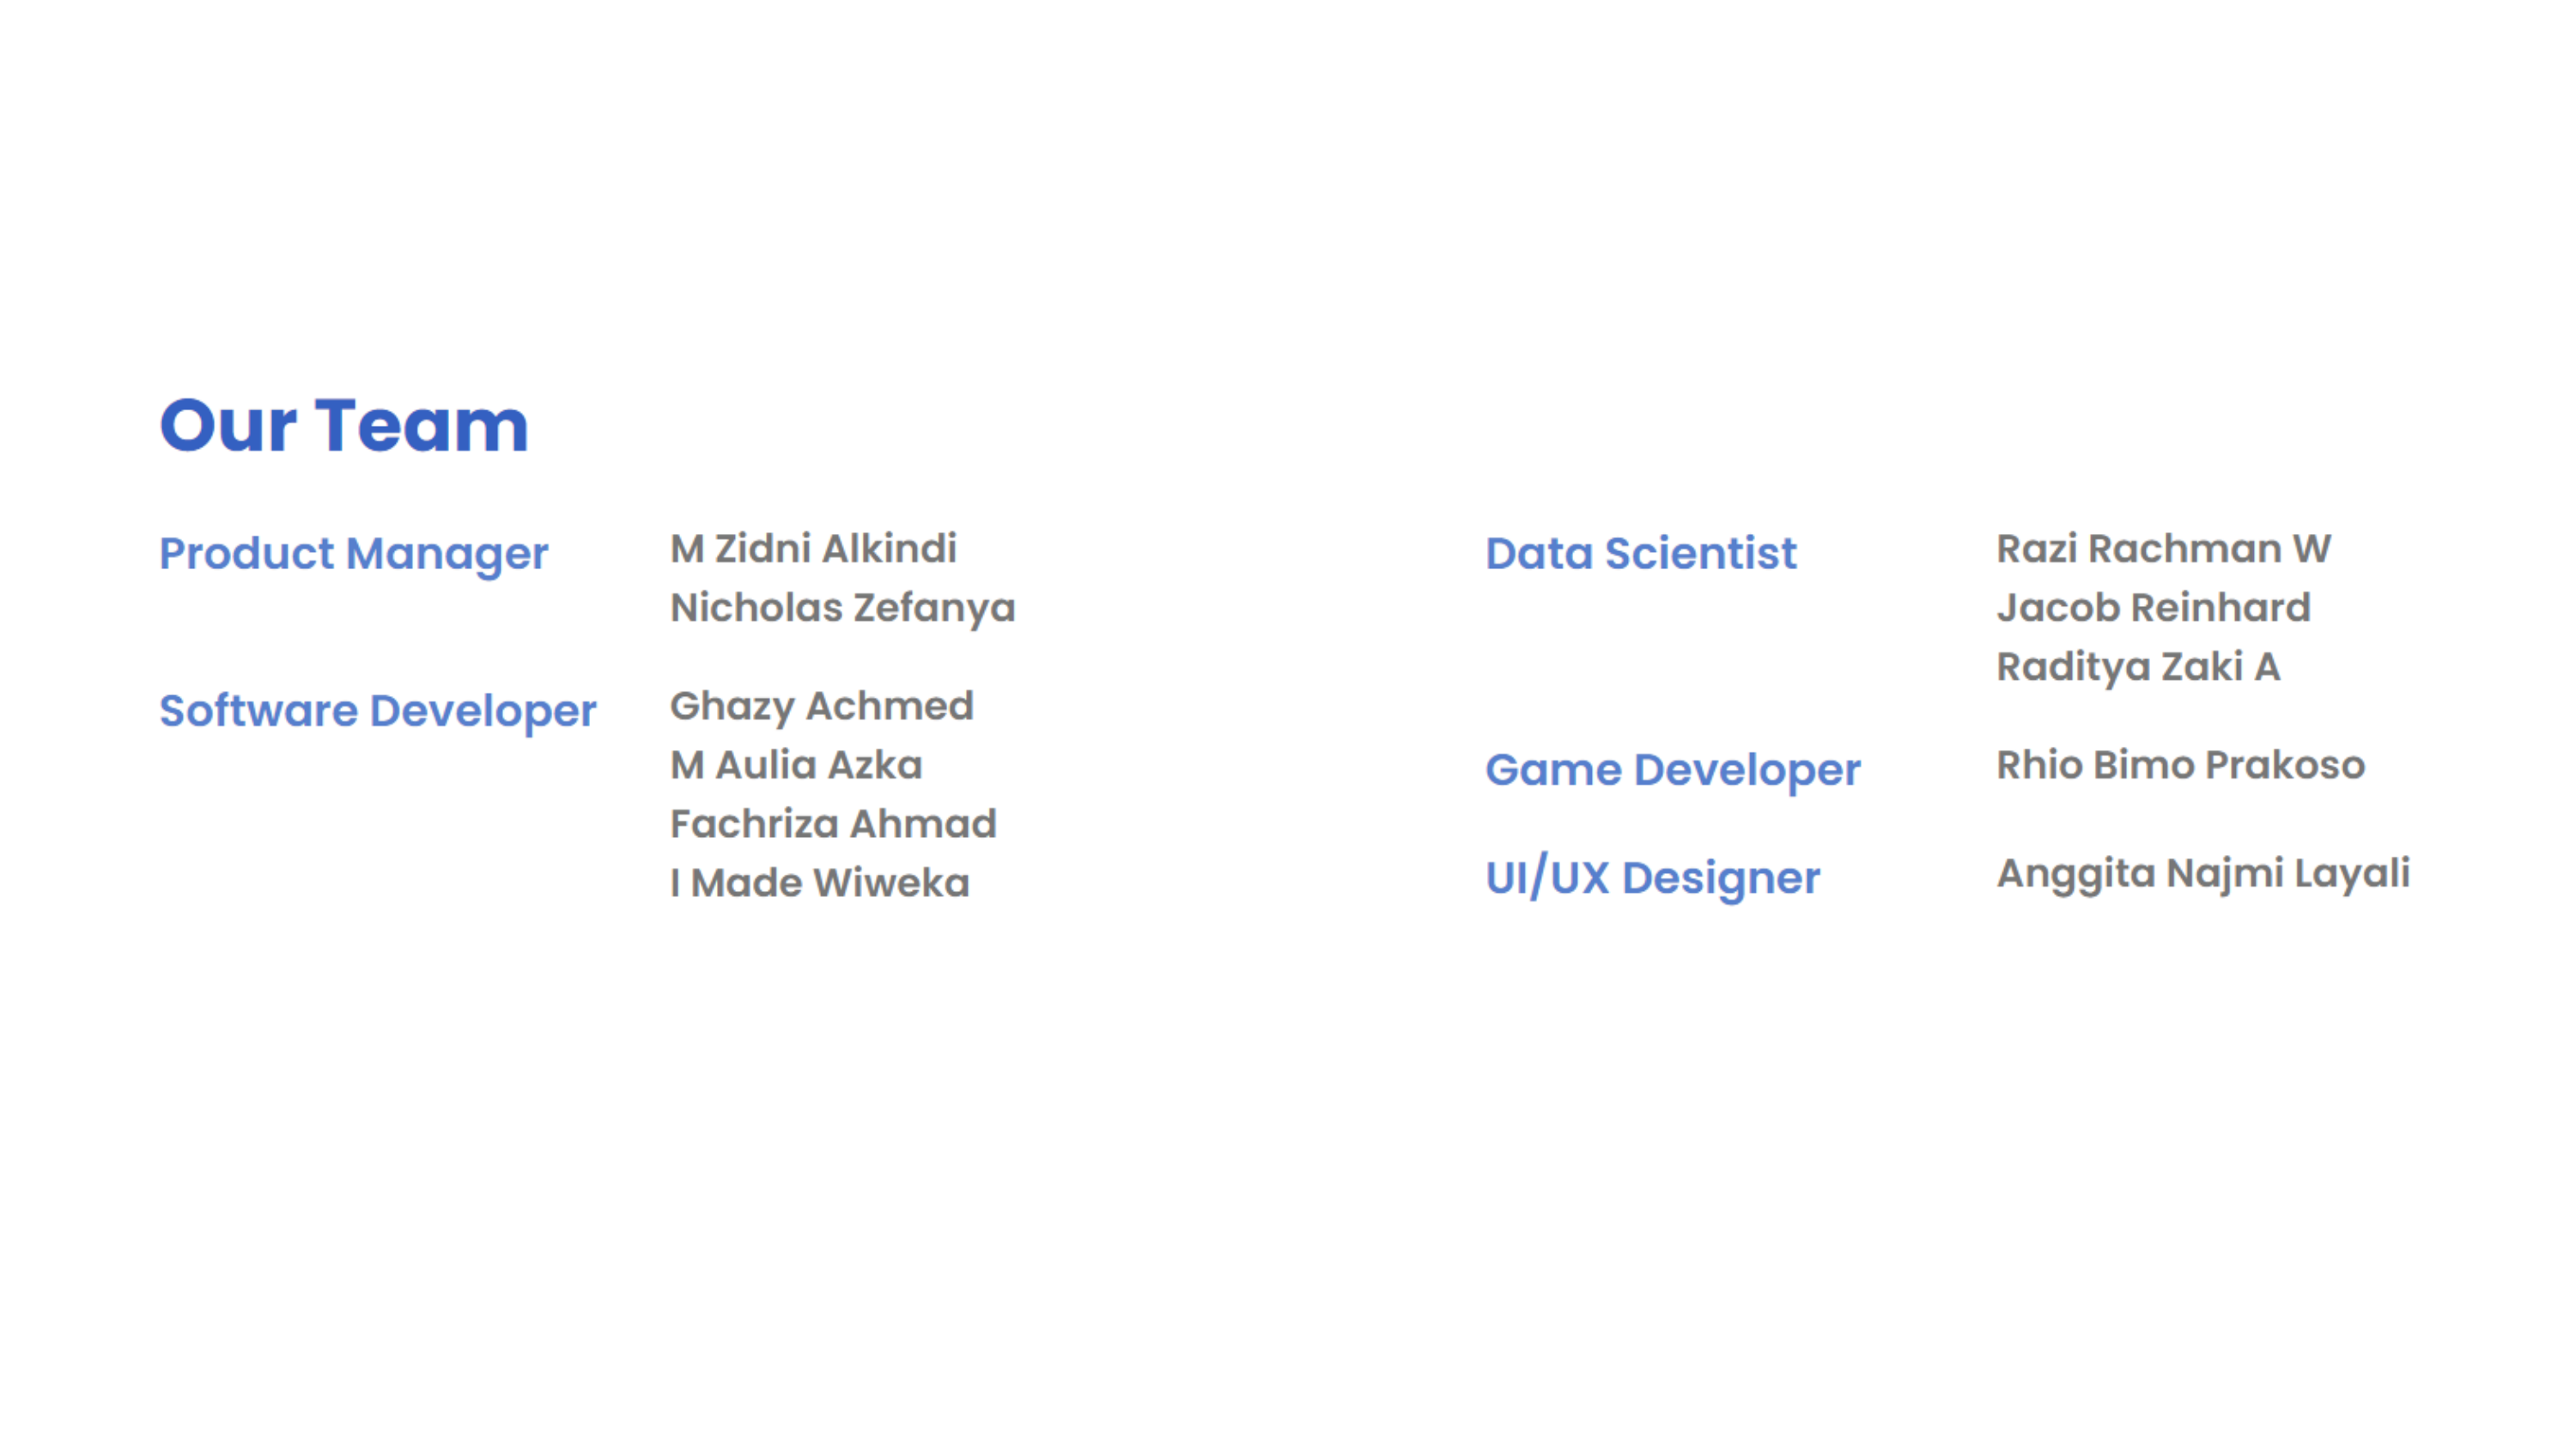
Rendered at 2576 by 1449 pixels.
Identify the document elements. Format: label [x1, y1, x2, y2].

text_box [144, 373, 2432, 929]
